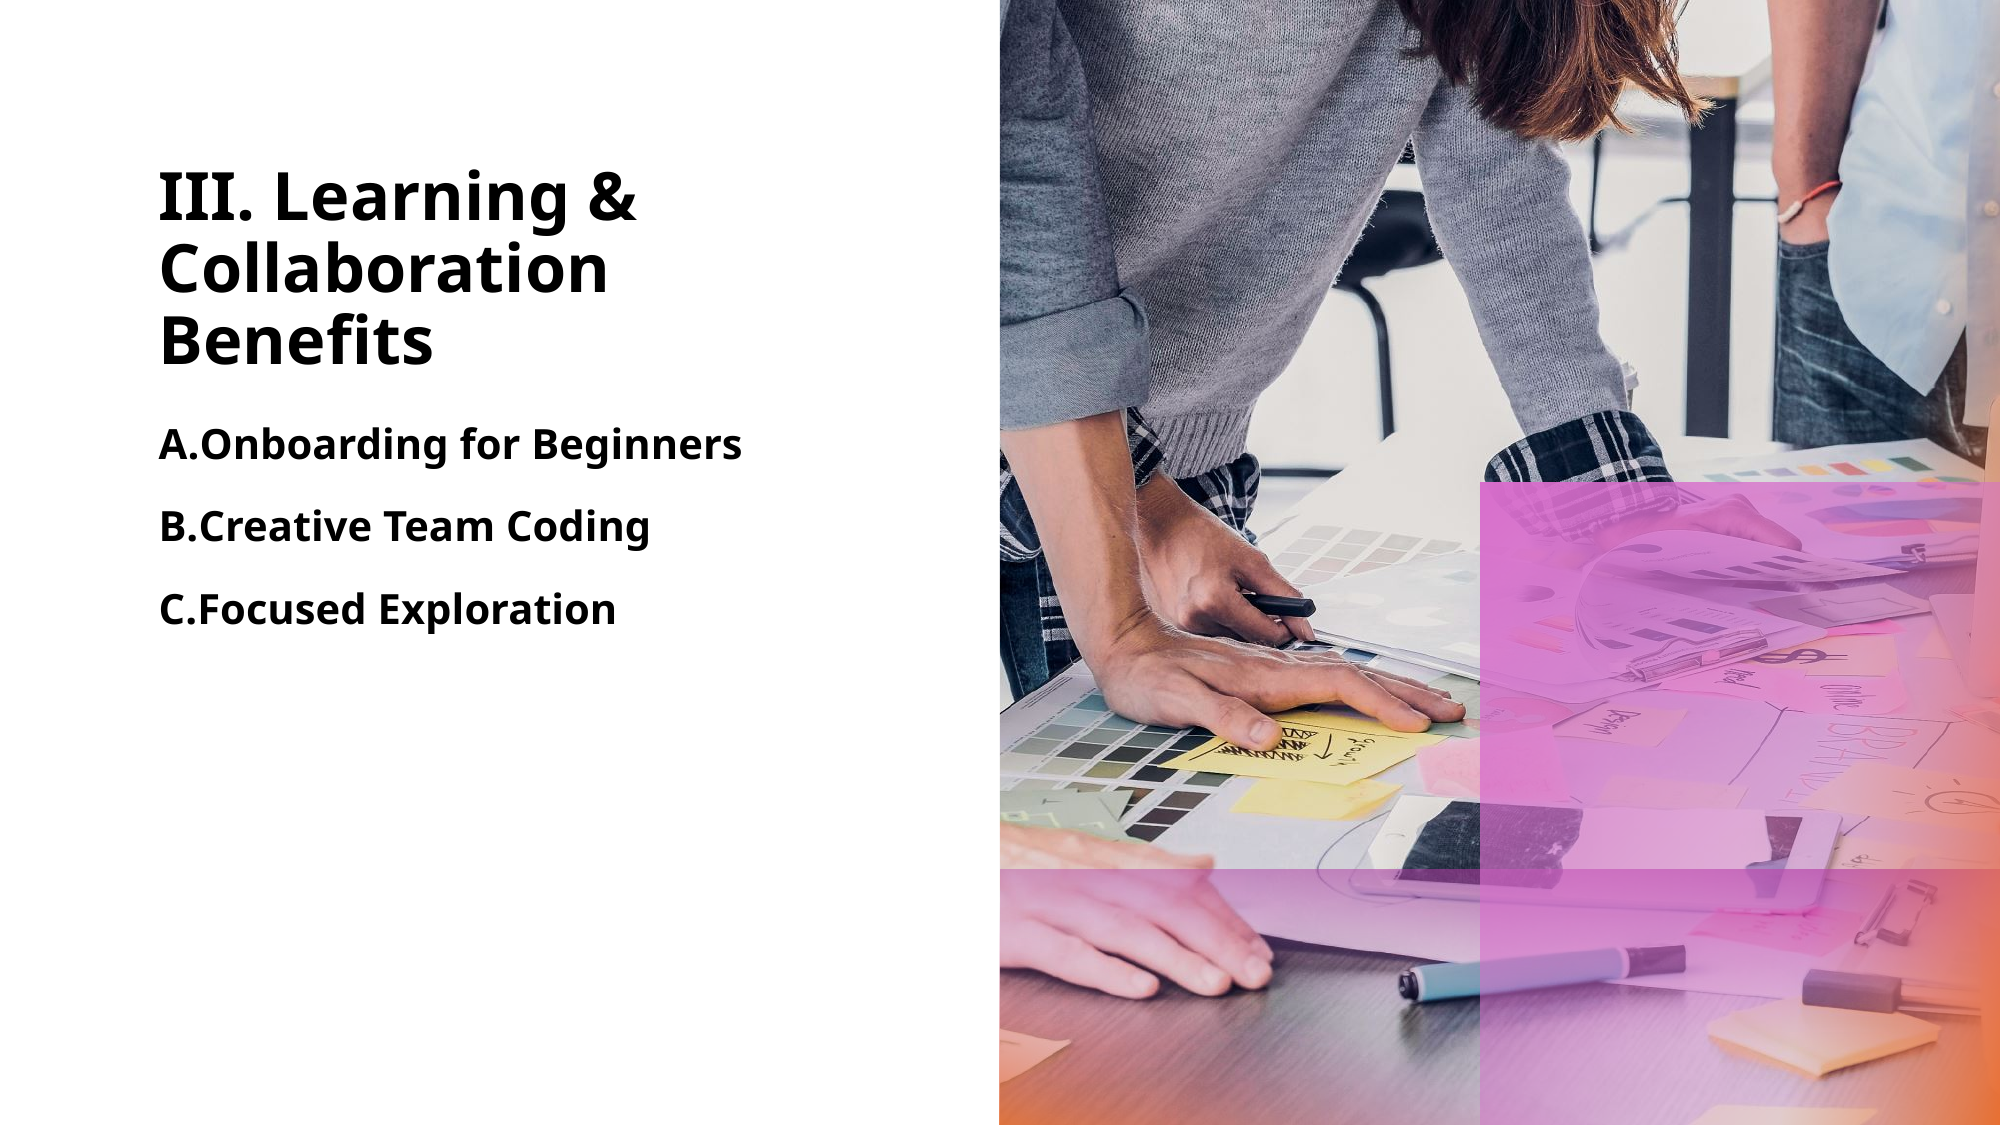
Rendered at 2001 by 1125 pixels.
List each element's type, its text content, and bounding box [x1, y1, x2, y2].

title III. Learning & Collaboration Benefits [143, 121, 859, 387]
picture [999, 0, 2000, 1125]
list Onboarding for Beginners Creative Team Coding Focused Exploration [143, 415, 859, 982]
